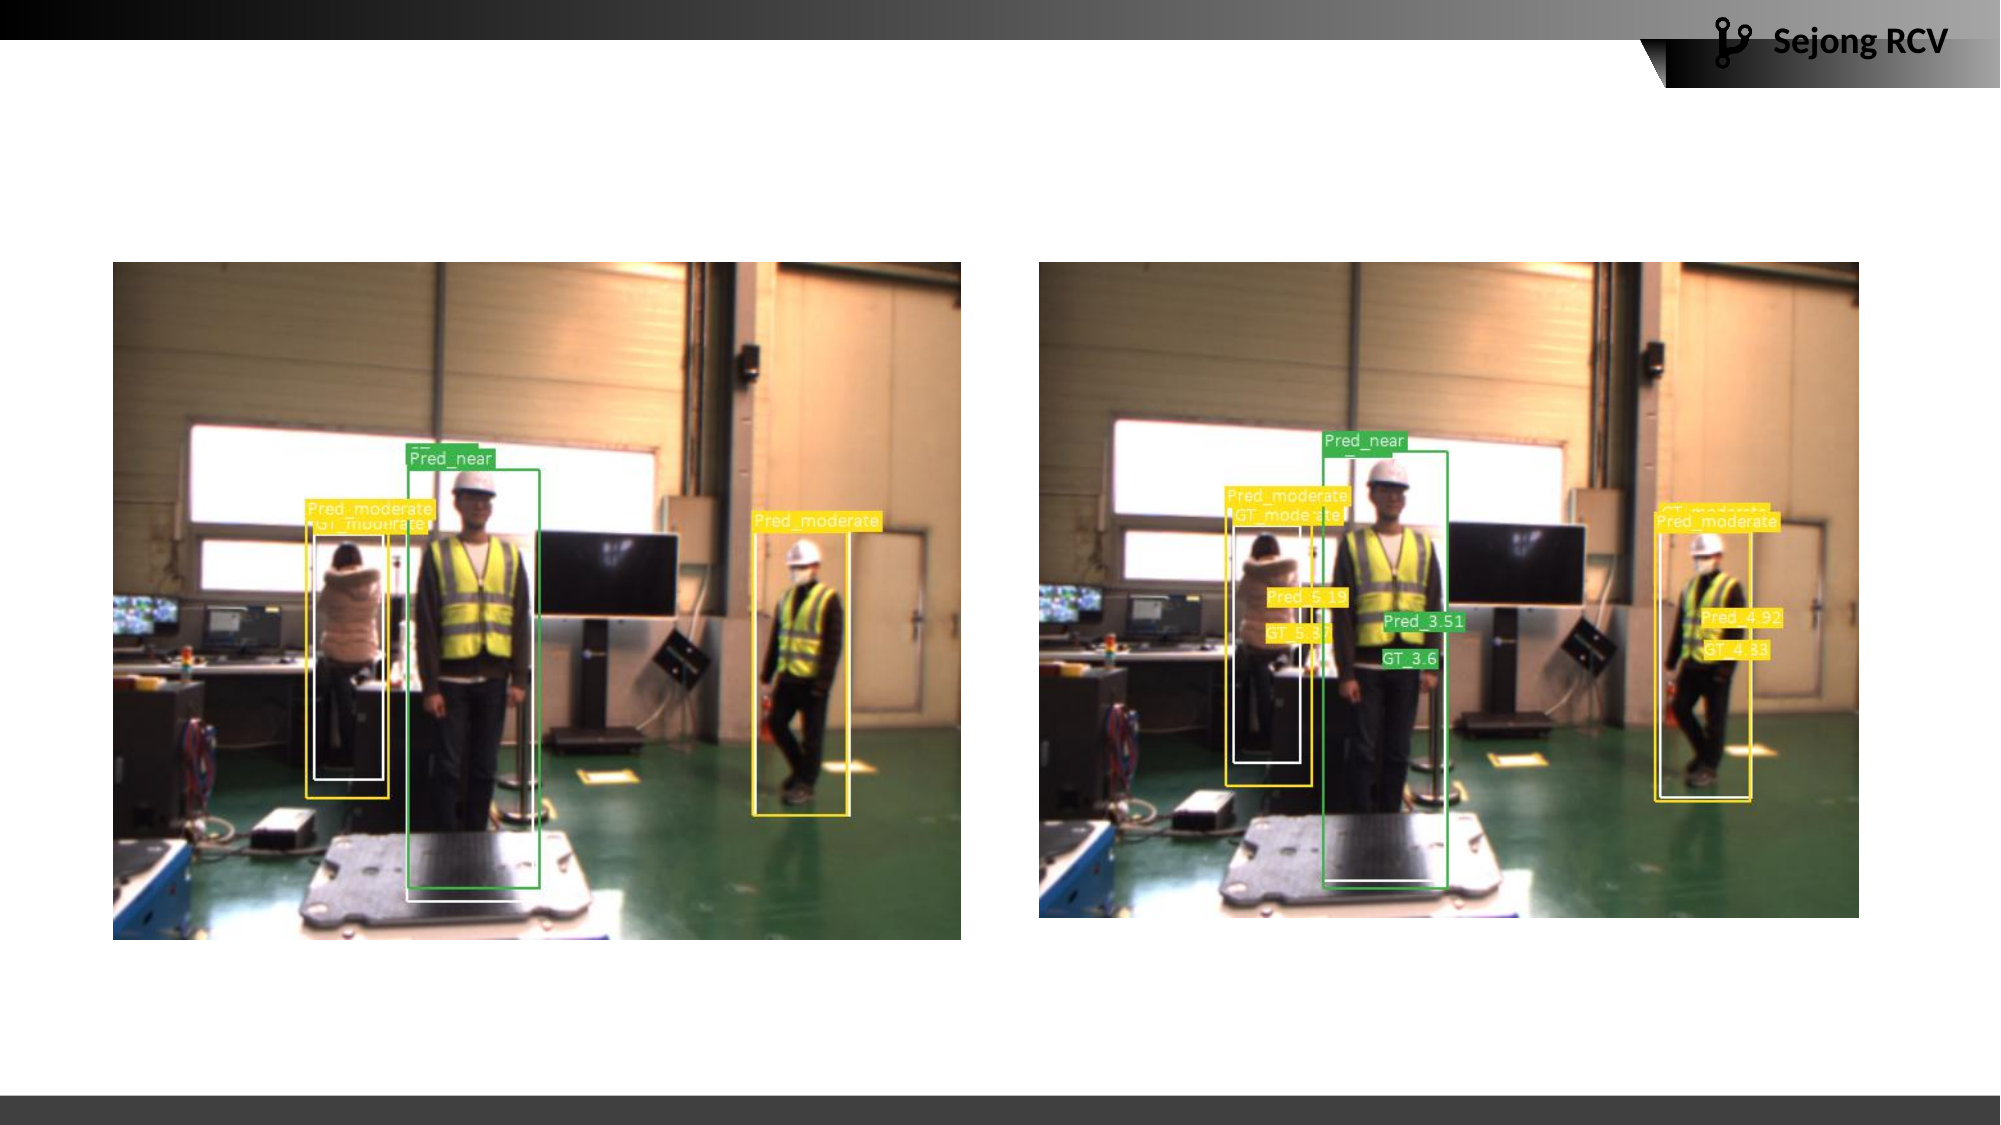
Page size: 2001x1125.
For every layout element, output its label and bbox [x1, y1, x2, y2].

picture [113, 261, 962, 941]
picture [1704, 13, 1763, 72]
picture [1038, 261, 1859, 918]
